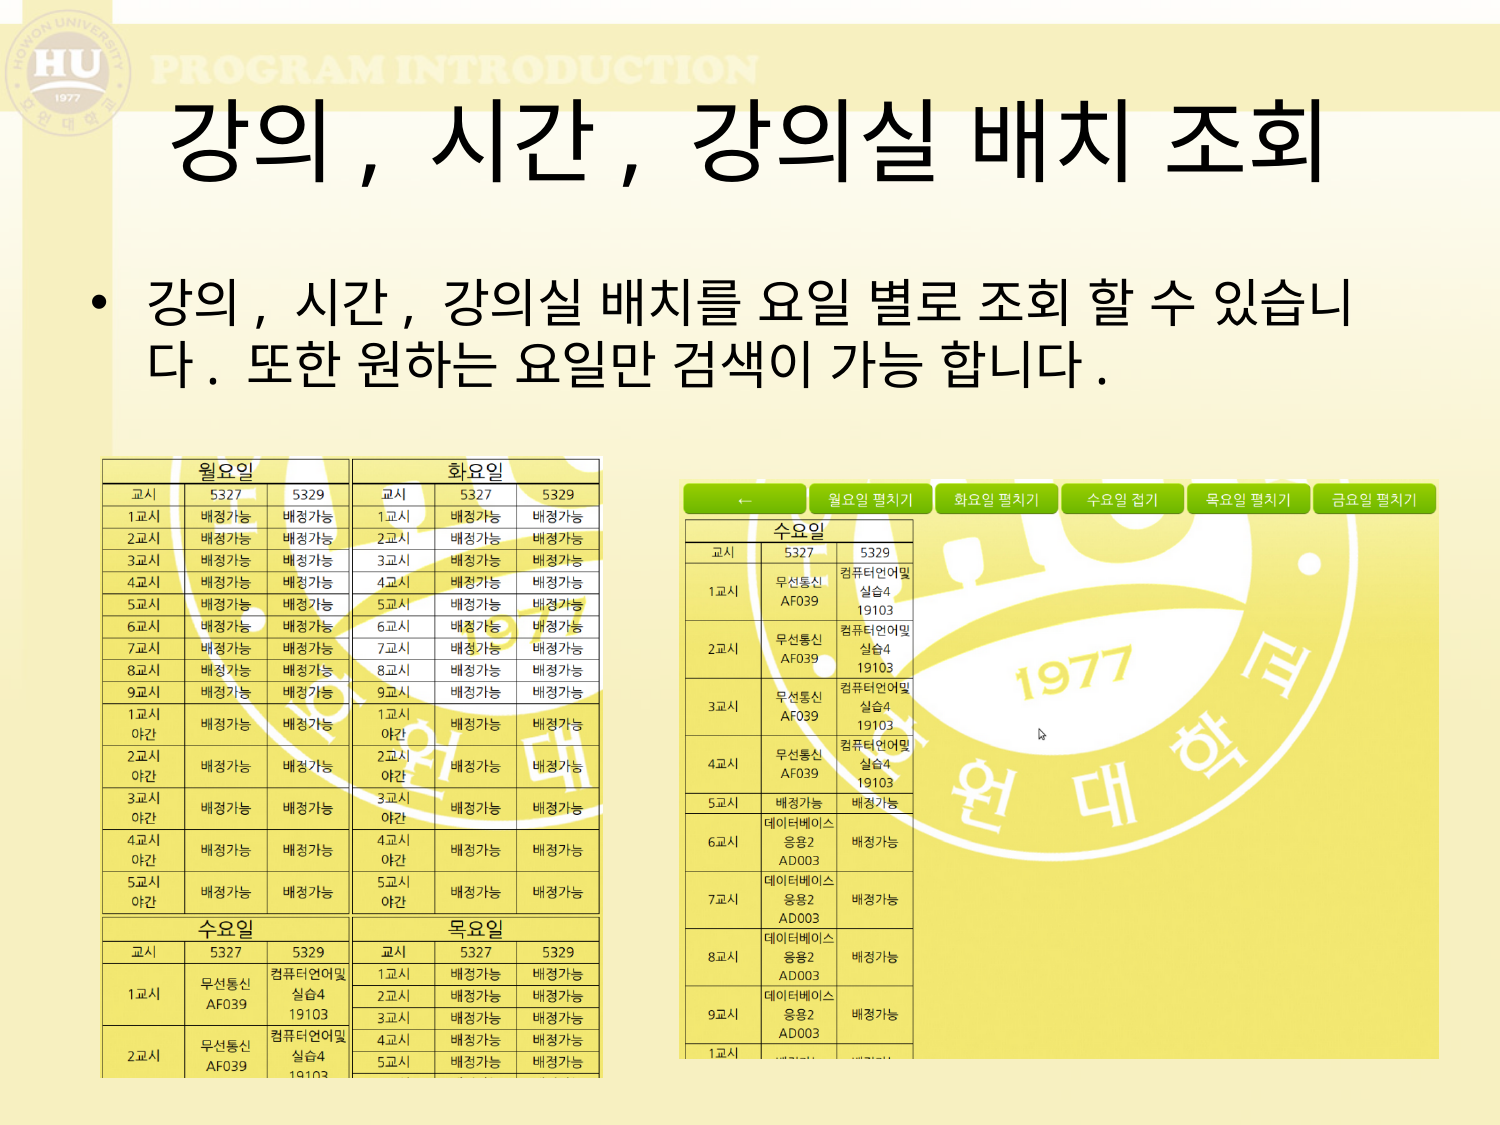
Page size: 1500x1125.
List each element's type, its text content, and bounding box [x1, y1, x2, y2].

title 강의, 시간, 강의실 배치 조회 [75, 45, 1425, 233]
list 강의, 시간, 강의실 배치를 요일 별로 조회 할 수 있습니다. 또한 원하는 요일만 검색이 가능 합니다. [75, 262, 1425, 1005]
picture [678, 479, 1439, 1059]
picture [100, 455, 603, 1078]
